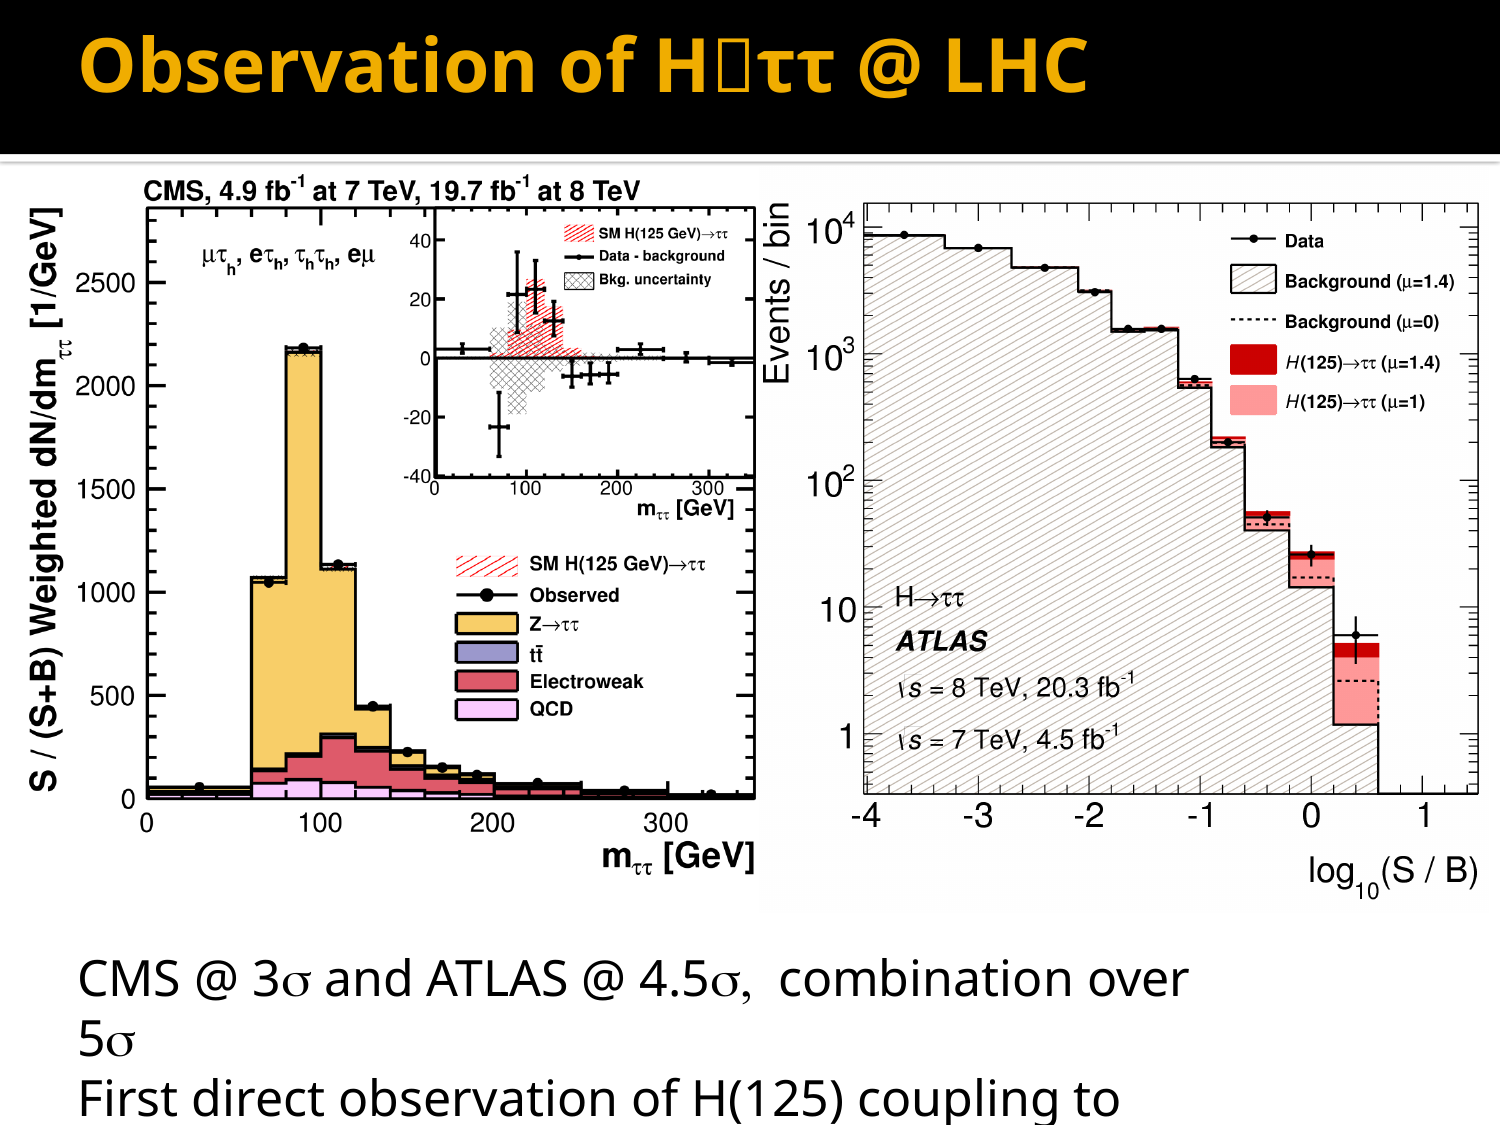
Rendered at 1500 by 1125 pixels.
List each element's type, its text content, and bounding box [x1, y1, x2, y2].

picture [759, 166, 1489, 913]
title Observation of Hττ @ LHC [62, 0, 1338, 138]
text_box CMS @ 3s and ATLAS @ 4.5s, combination over 5s First direct observation of H(125) coupling to fermions [62, 938, 1225, 1125]
picture [29, 174, 756, 875]
